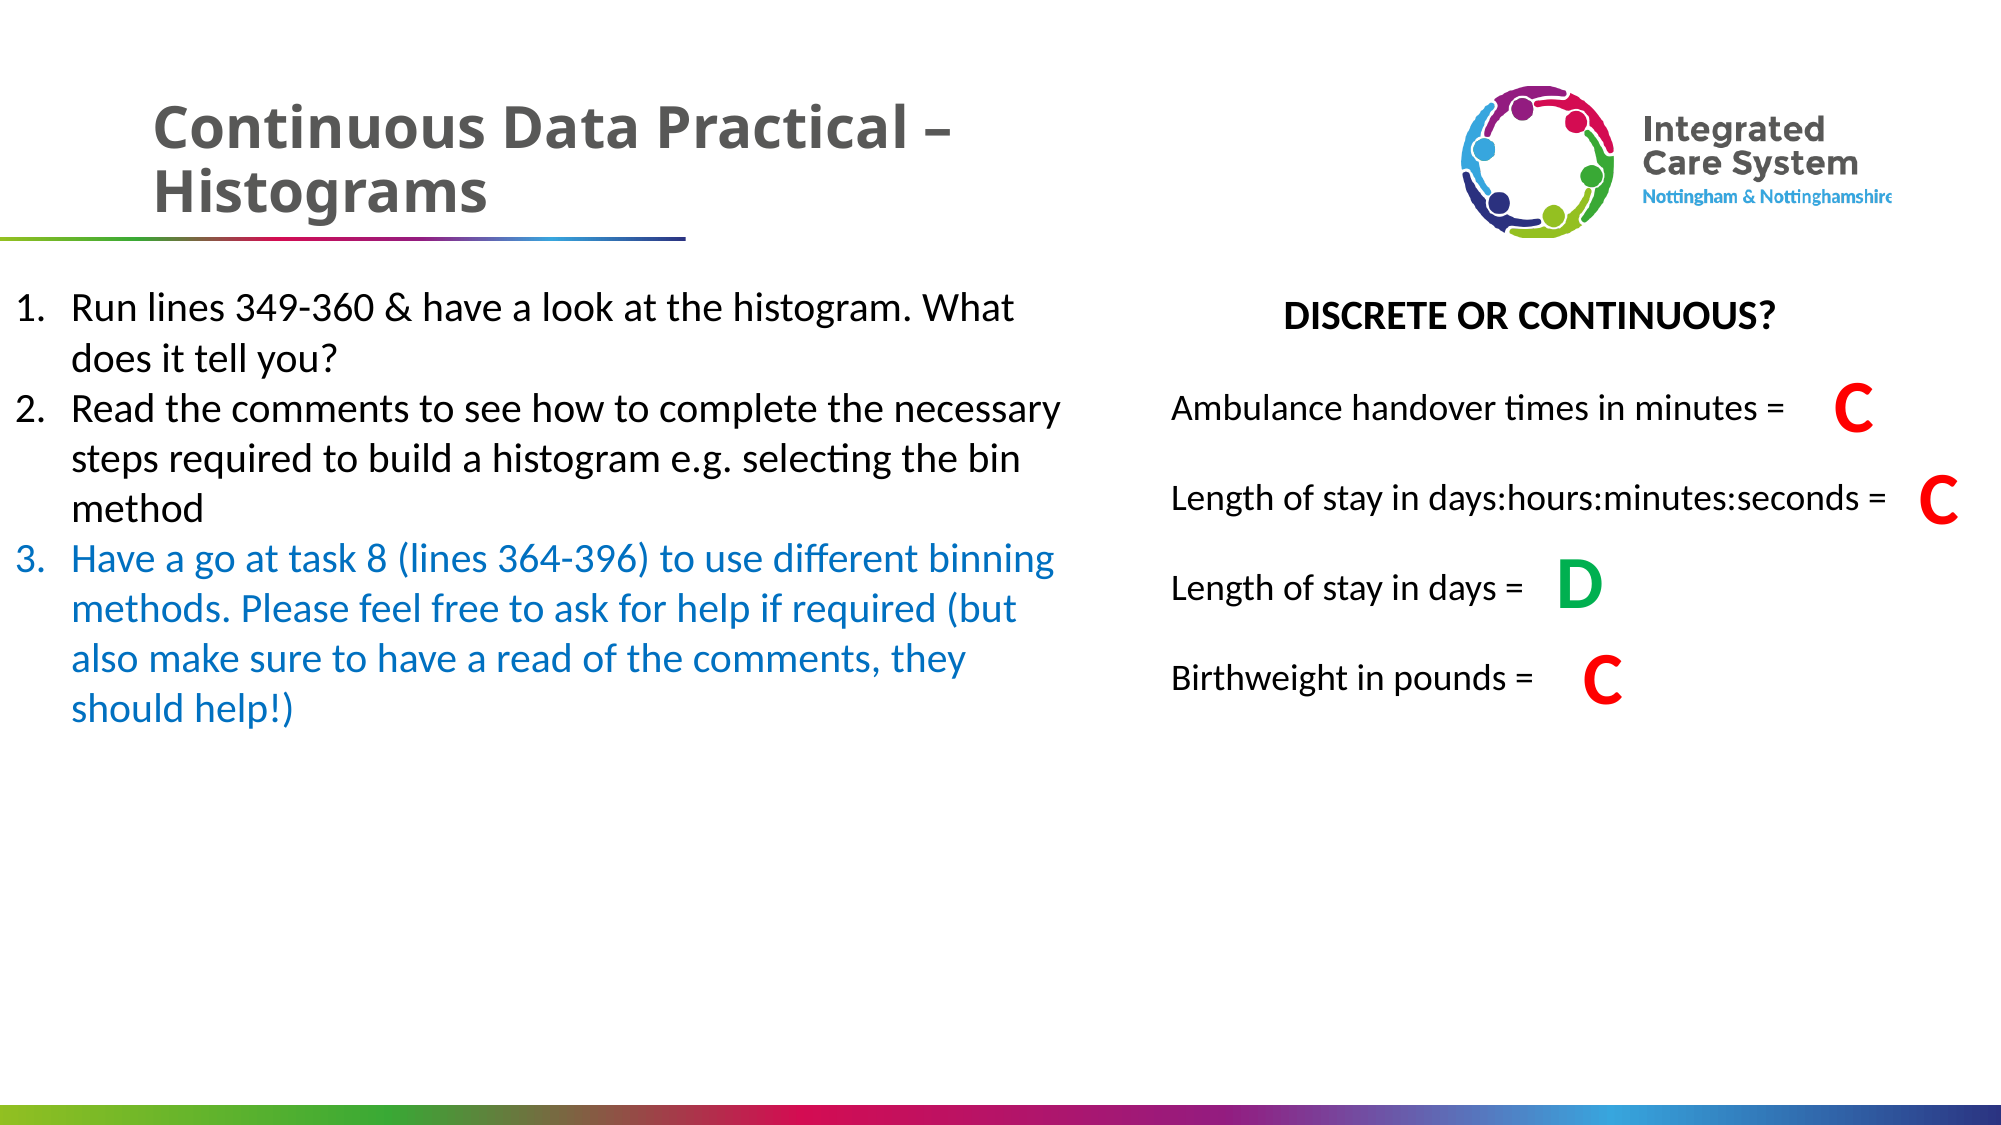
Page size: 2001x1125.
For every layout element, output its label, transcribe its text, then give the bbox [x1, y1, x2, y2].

text_box C [1819, 350, 1990, 456]
picture [1460, 86, 1892, 238]
picture [0, 237, 686, 245]
text_box Continuous Data Practical – Histograms [137, 128, 1311, 196]
text_box C [1904, 442, 2000, 548]
text_box D [1542, 526, 1713, 632]
text_box Run lines 349-360 & have a look at the histogram. What does it tell you? Read the comments to see how to complete the necessary steps required to build a histogram e.g. selecting the bin method Have a go at task 8 (lines 364-396) to use different binning methods. Please feel free to ask for help if required (but also make sure to have a read of the comments, they should help!) [0, 227, 1099, 858]
text_box C [1568, 621, 1740, 727]
picture [0, 1105, 2000, 1125]
text_box DISCRETE OR CONTINUOUS? Ambulance handover times in minutes = Length of stay in days:hours:minutes:seconds = Length of stay in days = Birthweight in pounds = [1156, 280, 1905, 706]
